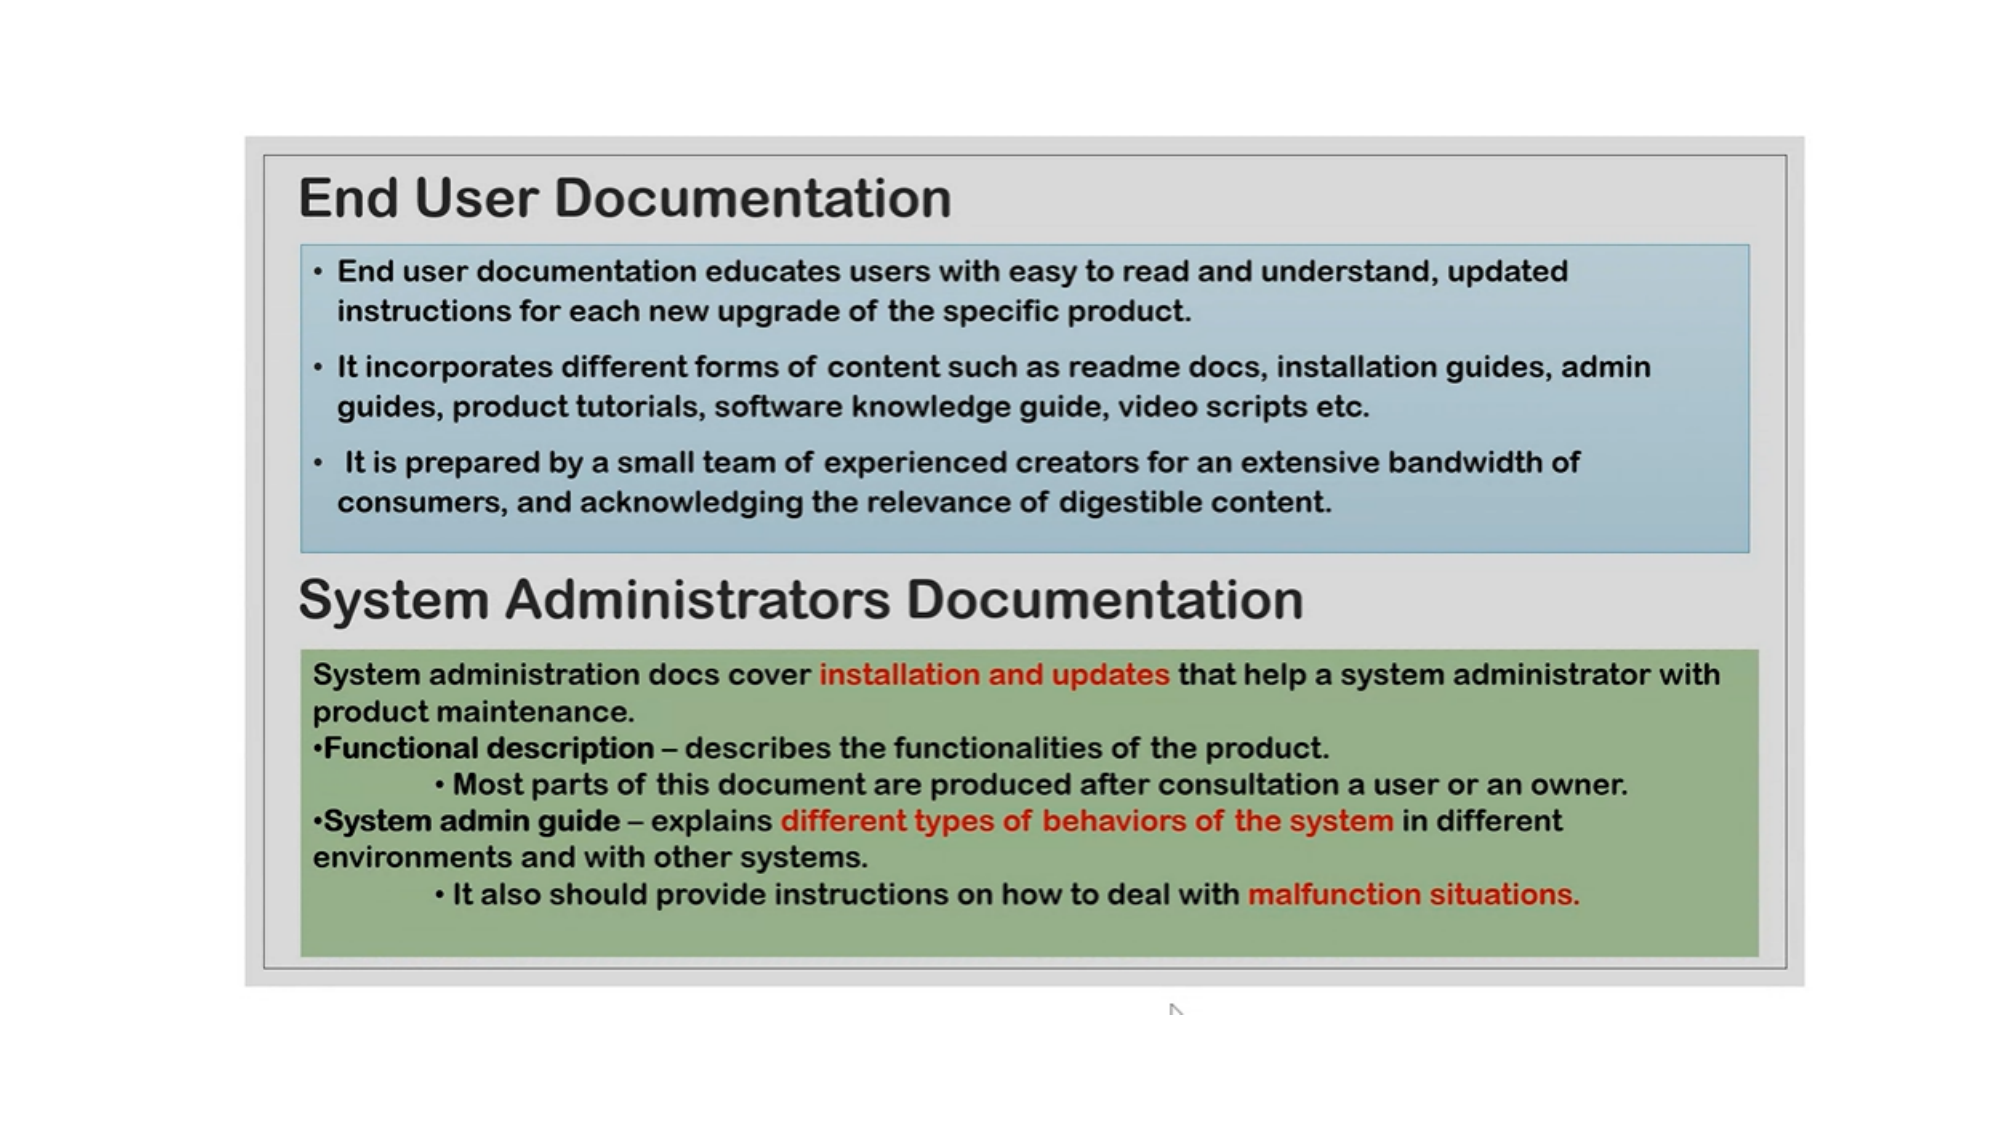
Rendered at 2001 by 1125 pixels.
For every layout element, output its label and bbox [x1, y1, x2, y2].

picture [222, 110, 1833, 1015]
